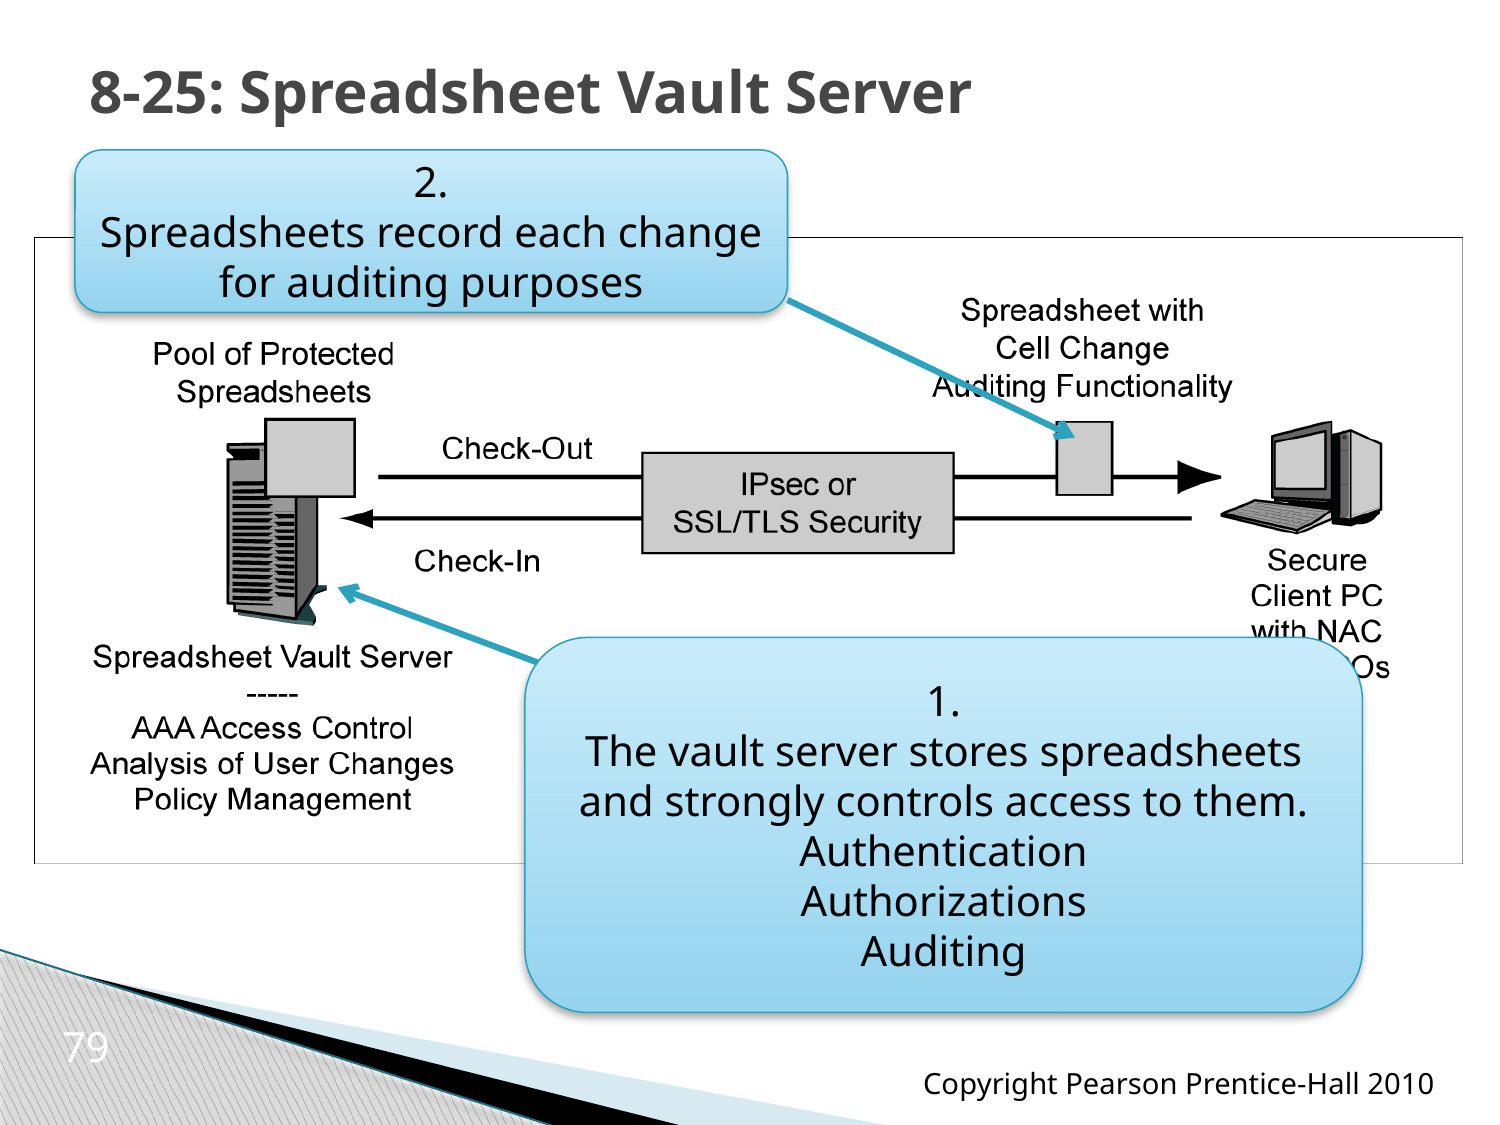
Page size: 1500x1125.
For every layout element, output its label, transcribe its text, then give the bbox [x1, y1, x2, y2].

title 8-25: Spreadsheet Vault Server [75, 37, 1425, 143]
text_box 2. Spreadsheets record each change for auditing purposes [74, 149, 789, 237]
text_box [787, 299, 1076, 438]
slide_number 79 [0, 1025, 125, 1085]
picture [33, 237, 1463, 865]
footer Copyright Pearson Prentice-Hall 2010 [737, 1052, 1450, 1113]
text_box 1. The vault server stores spreadsheets and strongly controls access to them. Authentication Authorizations Auditing [524, 875, 1364, 1014]
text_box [337, 587, 538, 663]
